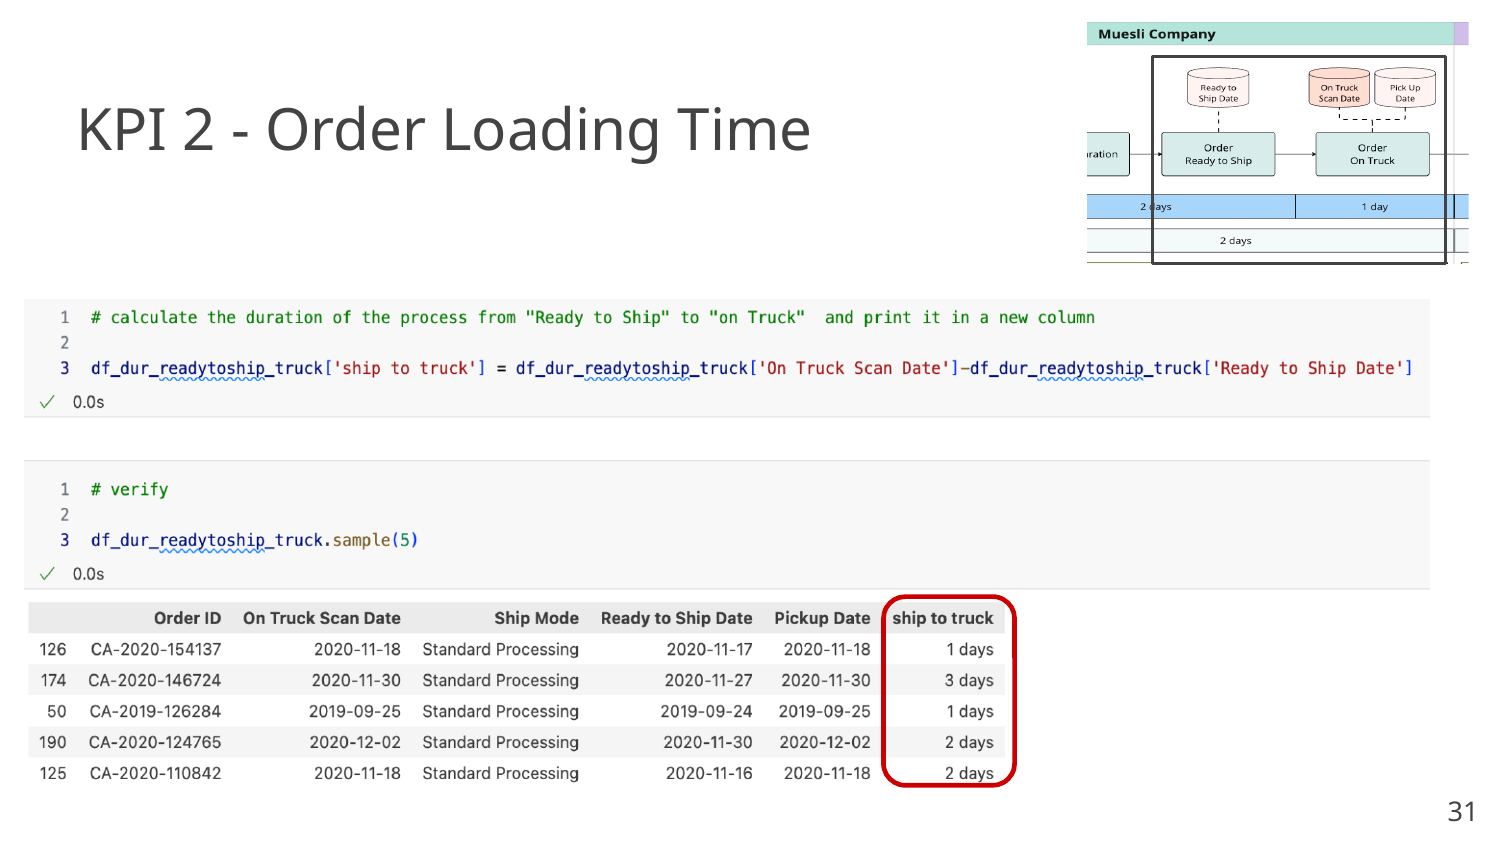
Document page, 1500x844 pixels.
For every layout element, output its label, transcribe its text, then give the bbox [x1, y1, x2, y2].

slide_number ‹#› [1403, 779, 1494, 844]
picture [24, 299, 1431, 802]
title KPI 2 - Order Loading Time [61, 77, 994, 142]
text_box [1086, 22, 1469, 264]
